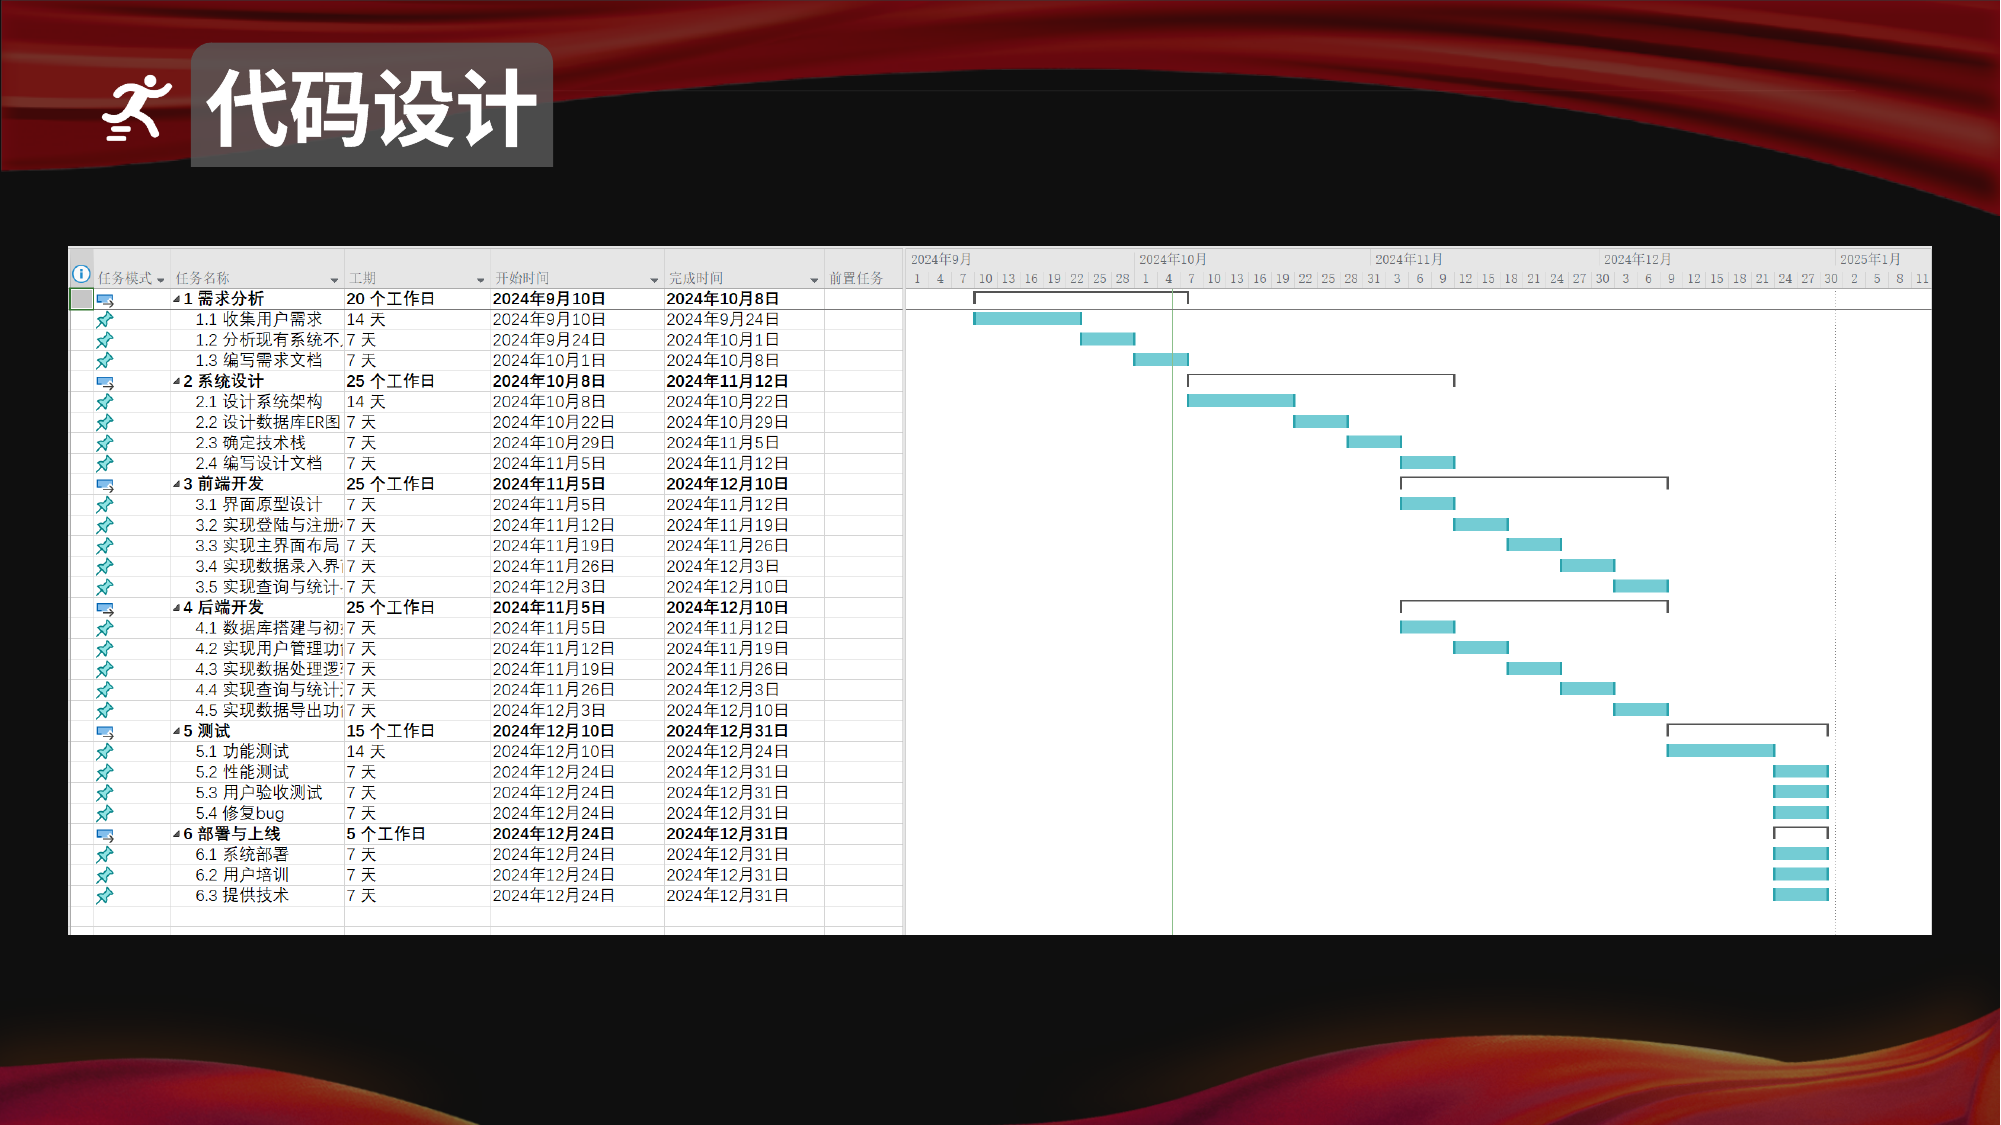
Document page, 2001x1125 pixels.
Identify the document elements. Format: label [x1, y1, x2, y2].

picture [0, 981, 2000, 1125]
picture [68, 246, 1932, 935]
picture [0, 0, 2000, 216]
